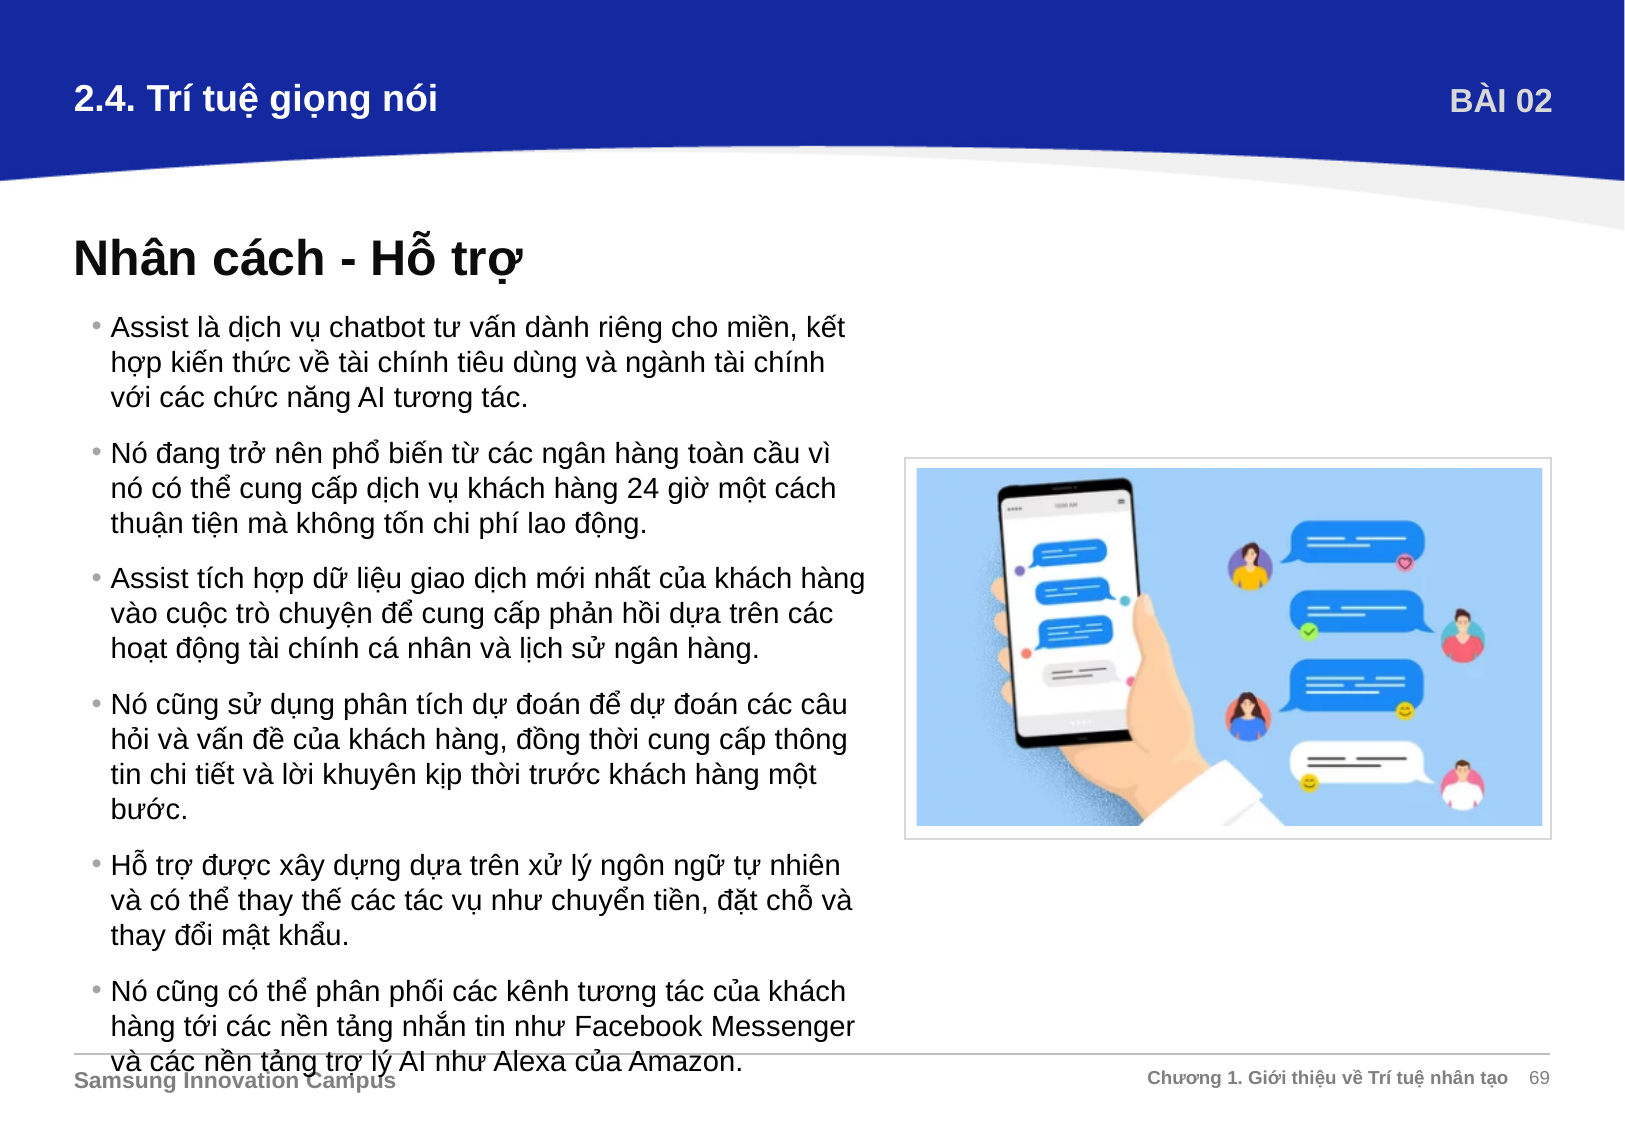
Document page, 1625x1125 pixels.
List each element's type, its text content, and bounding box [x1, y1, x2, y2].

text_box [904, 457, 1552, 839]
text_box Nhân cách - Hỗ trợ [73, 225, 1551, 286]
picture [0, 0, 1625, 1125]
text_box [73, 73, 1554, 120]
text_box Assist là dịch vụ chatbot tư vấn dành riêng cho miền, kết hợp kiến thức về tài chính tiêu dùng và ngành tài chính với các chức năng AI tương tác. Nó đang trở nên phổ biến từ các ngân hàng toàn cầu vì nó có thể cung cấp dịch vụ khách hàng 24 giờ một cách thuận tiện mà không tốn chi phí lao động. Assist tích hợp dữ liệu giao dịch mới nhất của khách hàng vào cuộc trò chuyện để cung cấp phản hồi dựa trên các hoạt động tài chính cá nhân và lịch sử ngân hàng. Nó cũng sử dụng phân tích dự đoán để dự đoán các câu hỏi và vấn đề của khách hàng, đồng thời cung cấp thông tin chi tiết và lời khuyên kịp thời trước khách hàng một bước. Hỗ trợ được xây dựng dựa trên xử lý ngôn ngữ tự nhiên và có thể thay thế các tác vụ như chuyển tiền, đặt chỗ và thay đổi mật khẩu. Nó cũng có thể phân phối các kênh tương tác của khách hàng tới các nền tảng nhắn tin như Facebook Messenger và các nền tảng trợ lý AI như Alexa của Amazon. [91, 308, 872, 1077]
